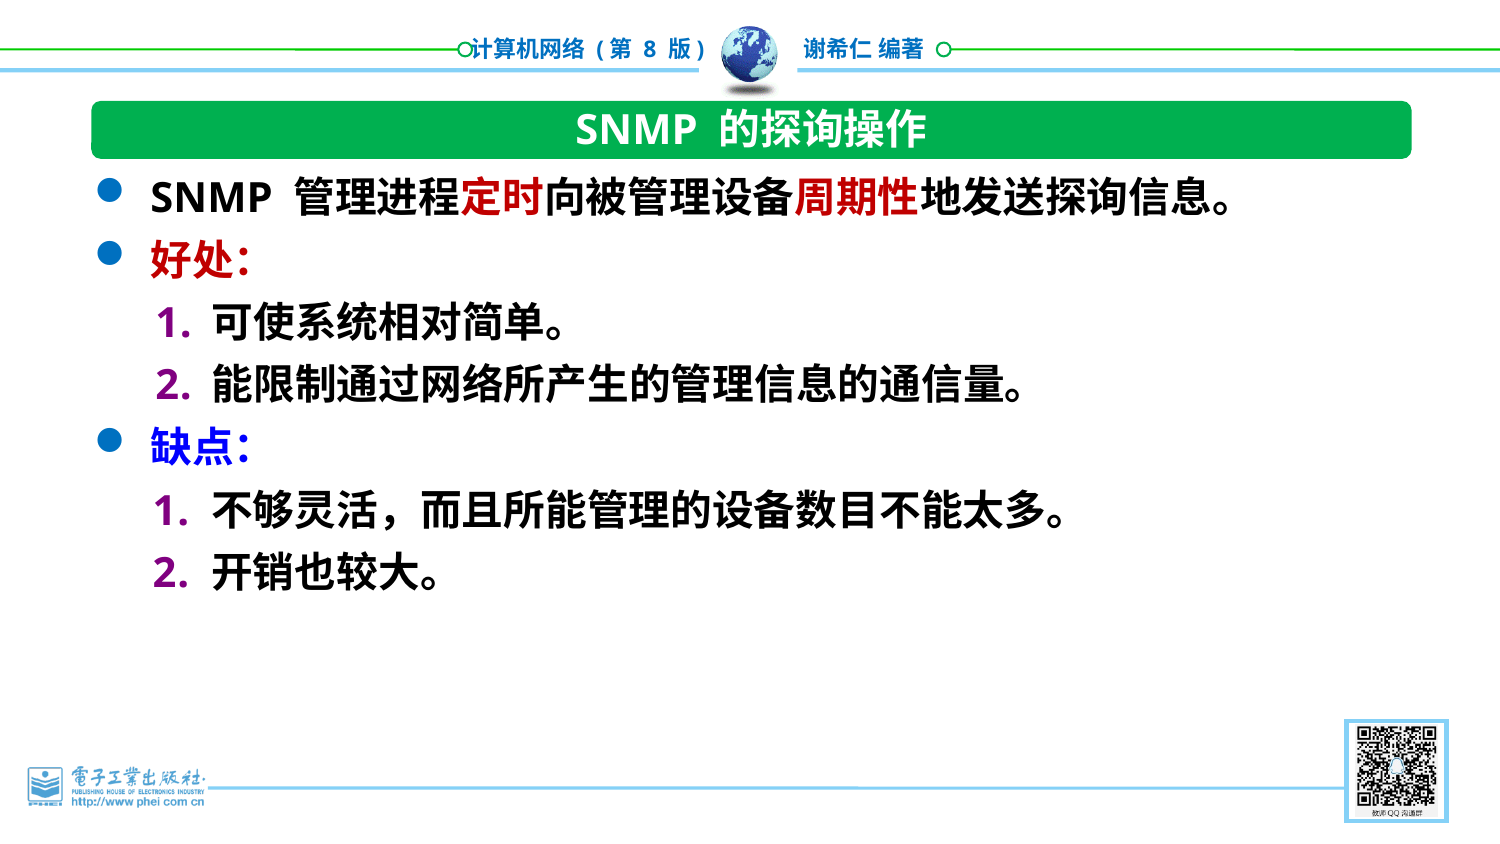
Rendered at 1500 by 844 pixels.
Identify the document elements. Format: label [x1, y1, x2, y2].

picture [23, 764, 208, 809]
picture [1355, 724, 1438, 817]
picture [719, 24, 779, 95]
text_box [79, 95, 1412, 604]
